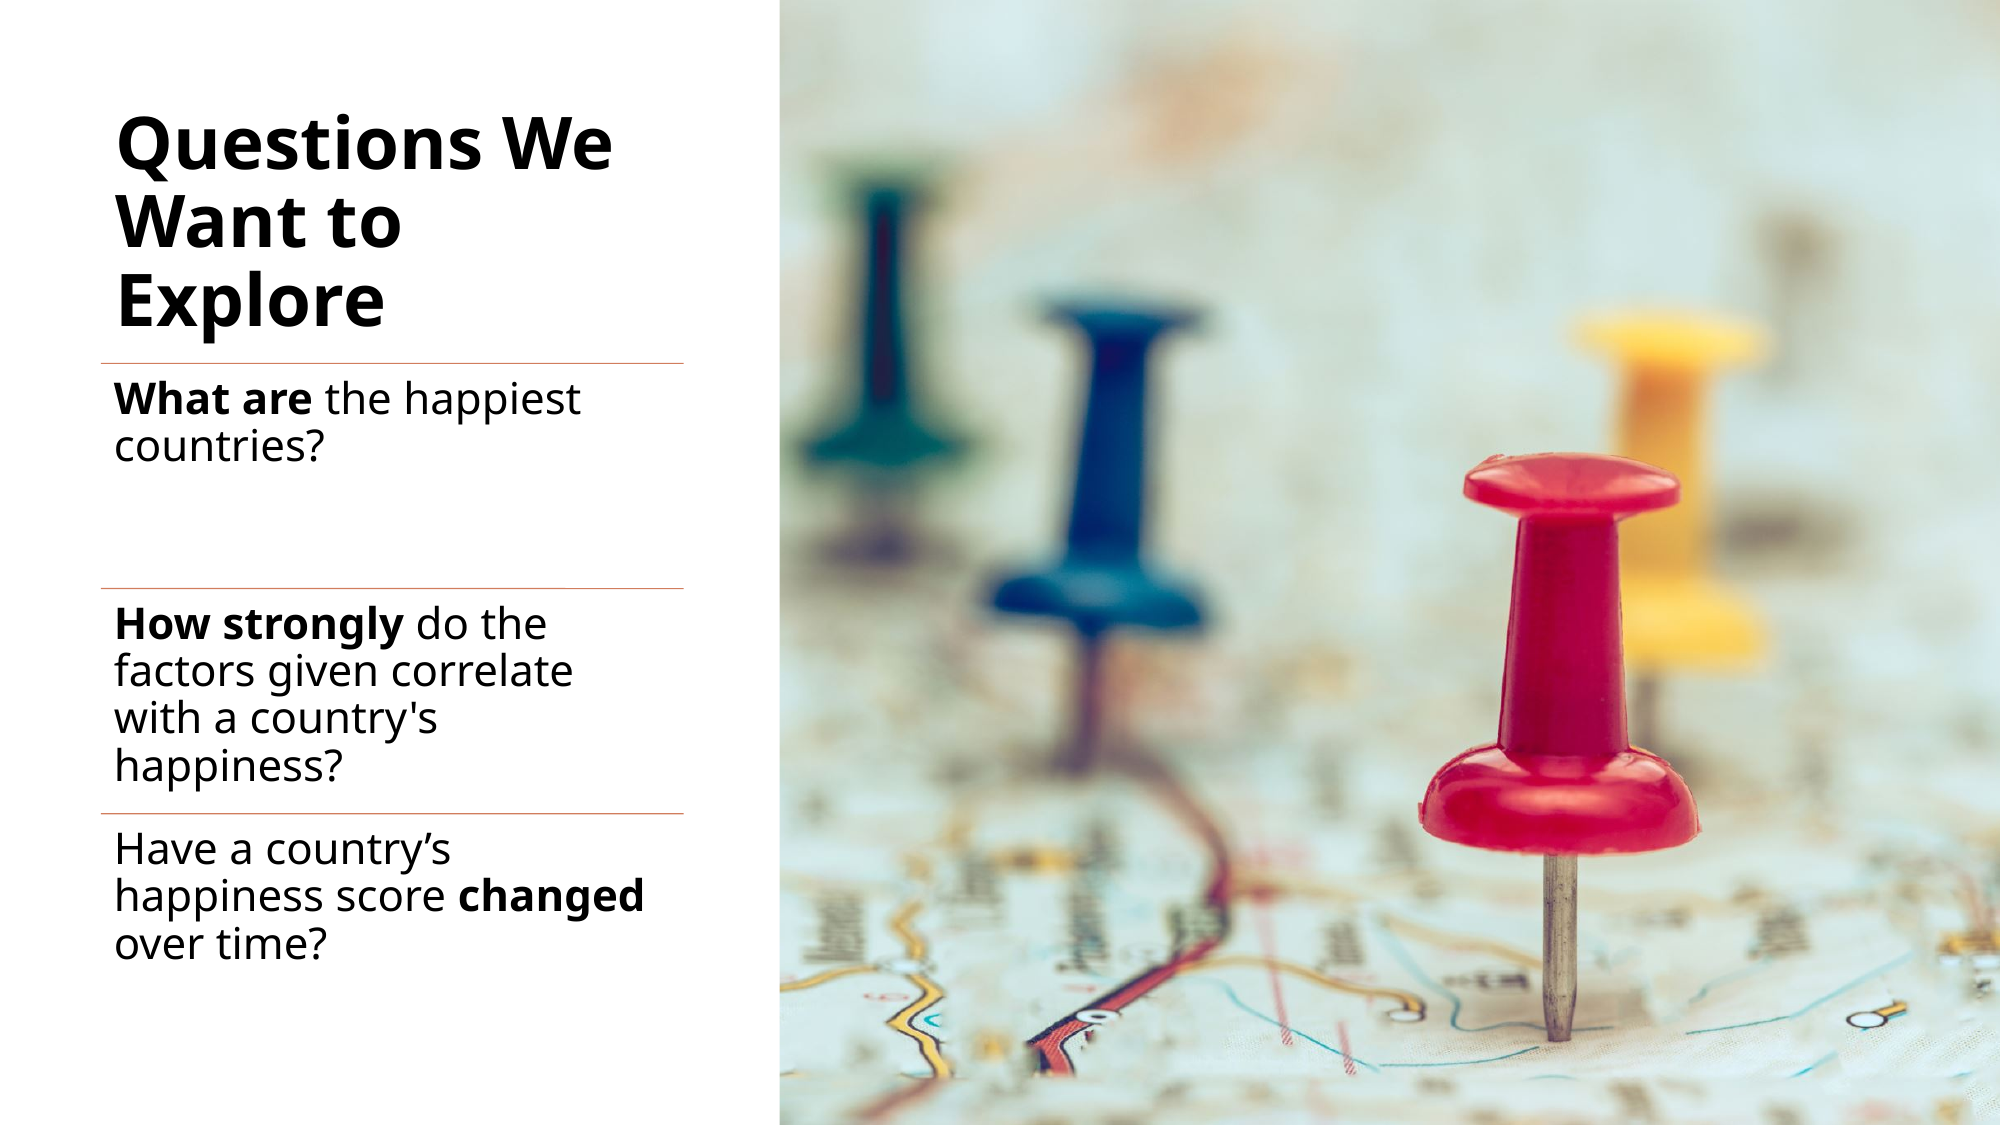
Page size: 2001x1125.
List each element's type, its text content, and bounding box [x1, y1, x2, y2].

text_box [0, 0, 779, 1125]
title Questions We Want to Explore [100, 98, 684, 350]
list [100, 362, 684, 1040]
picture [779, 0, 2000, 1125]
